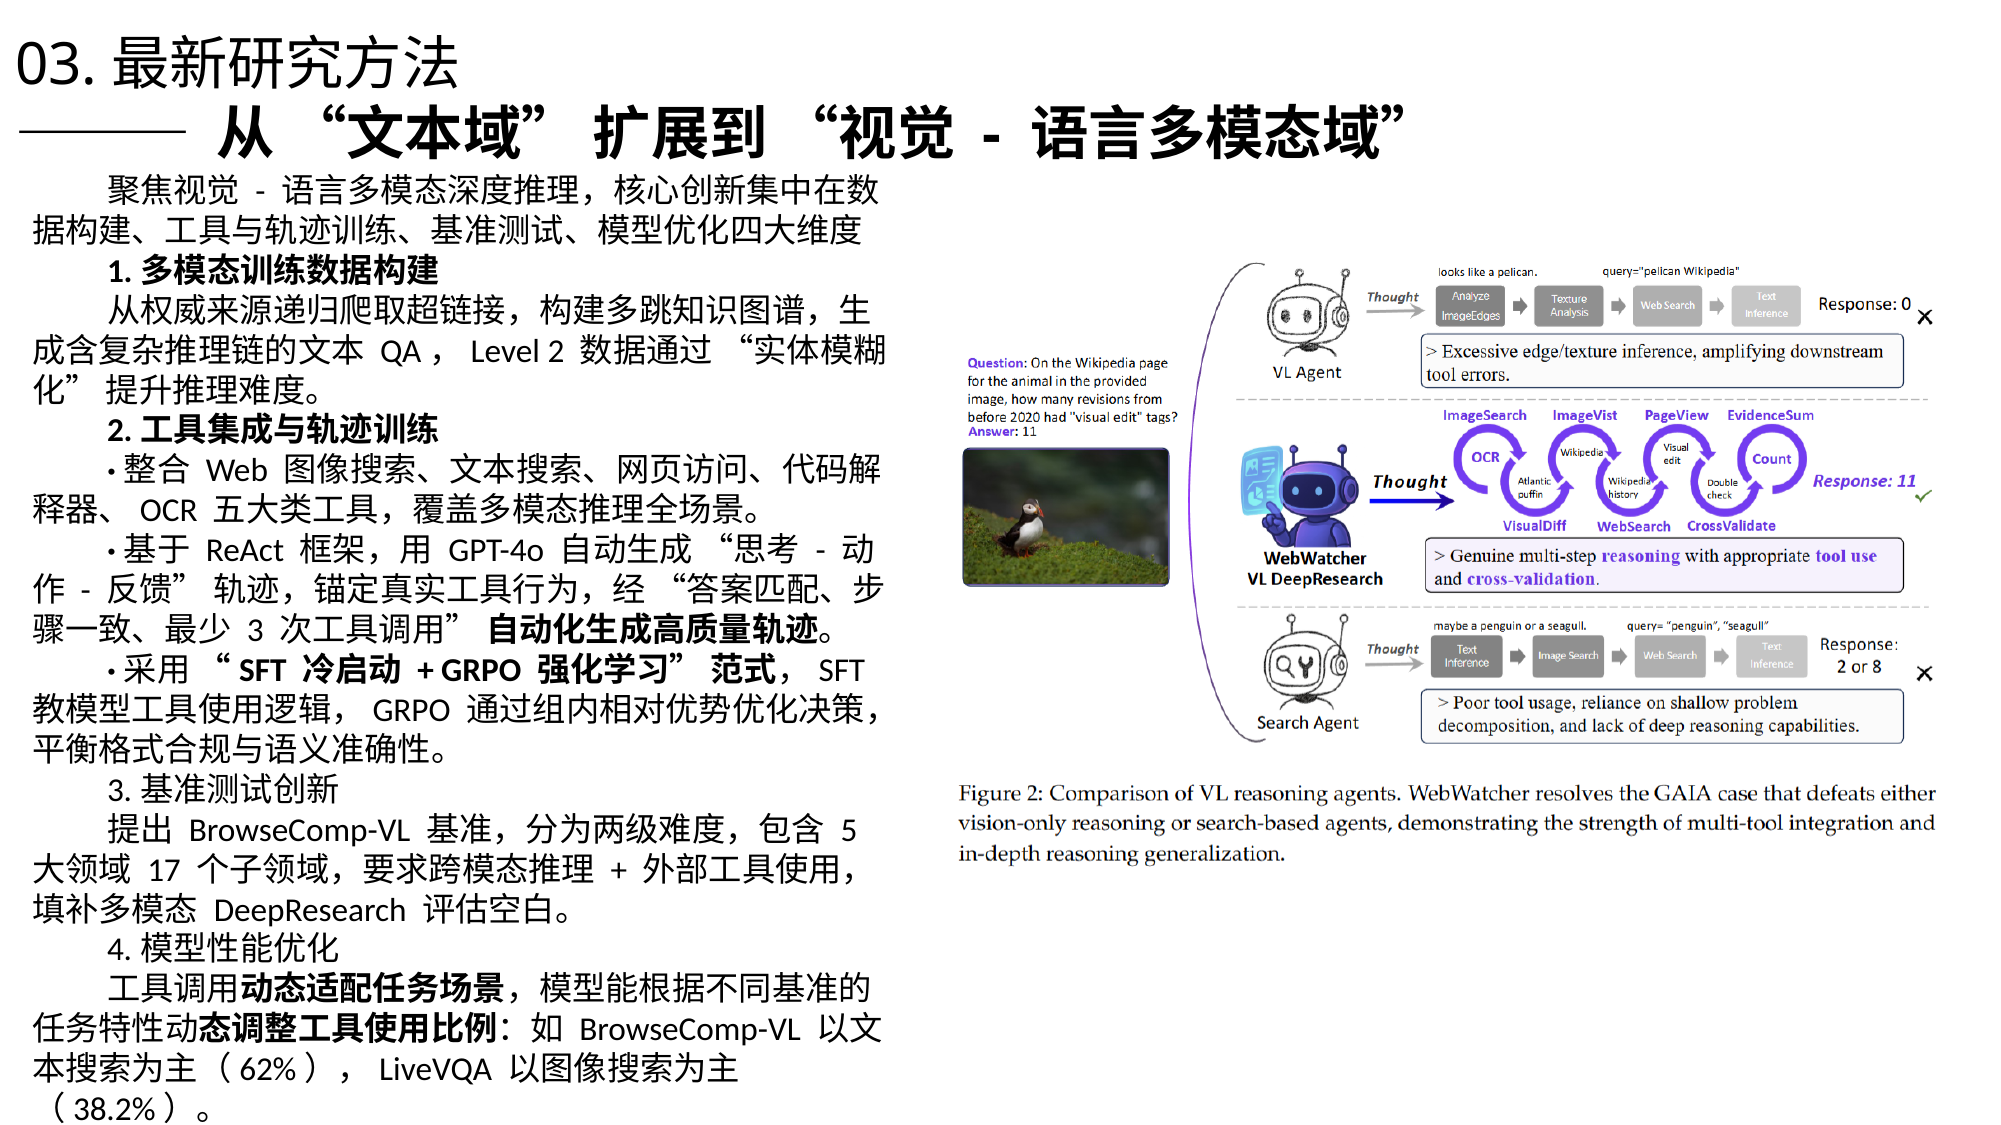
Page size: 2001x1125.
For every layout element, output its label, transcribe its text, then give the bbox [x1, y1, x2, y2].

picture [917, 245, 1985, 880]
text_box 03.最新研究方法 ——— 从 “文本域” 扩展到 “视觉 - 语言多模态域” [0, 0, 2000, 210]
text_box 聚焦视觉 - 语言多模态深度推理，核心创新集中在数据构建、工具与轨迹训练、基准测试、模型优化四大维度 1.多模态训练数据构建 从权威来源递归爬取超链接，构建多跳知识图谱，生成含复杂推理链的文本 QA，Level 2 数据通过 “实体模糊化” 提升推理难度。 2.工具集成与轨迹训练 ·整合 Web 图像搜索、文本搜索、网页访问、代码解释器、OCR 五大类工具，覆盖多模态推理全场景。 ·基于 ReAct 框架，用 GPT-4o 自动生成 “思考 - 动作 - 反馈” 轨迹，锚定真实工具行为，经 “答案匹配、步骤一致、最少 3 次工具调用” 自动化生成高质量轨迹。 ·采用 “SFT 冷启动 + GRPO 强化学习” 范式，SFT 教模型工具使用逻辑，GRPO 通过组内相对优势优化决策，平衡格式合规与语义准确性。 3.基准测试创新 提出 BrowseComp-VL 基准，分为两级难度，包含 5 大领域 17 个子领域，要求跨模态推理 + 外部工具使用，填补多模态 DeepResearch 评估空白。 4.模型性能优化 工具调用动态适配任务场景，模型能根据不同基准的任务特性动态调整工具使用比例：如 BrowseComp-VL 以文本搜索为主（62%），LiveVQA 以图像搜索为主（38.2%）。 [17, 161, 917, 1100]
text_box [635, 56, 1346, 186]
